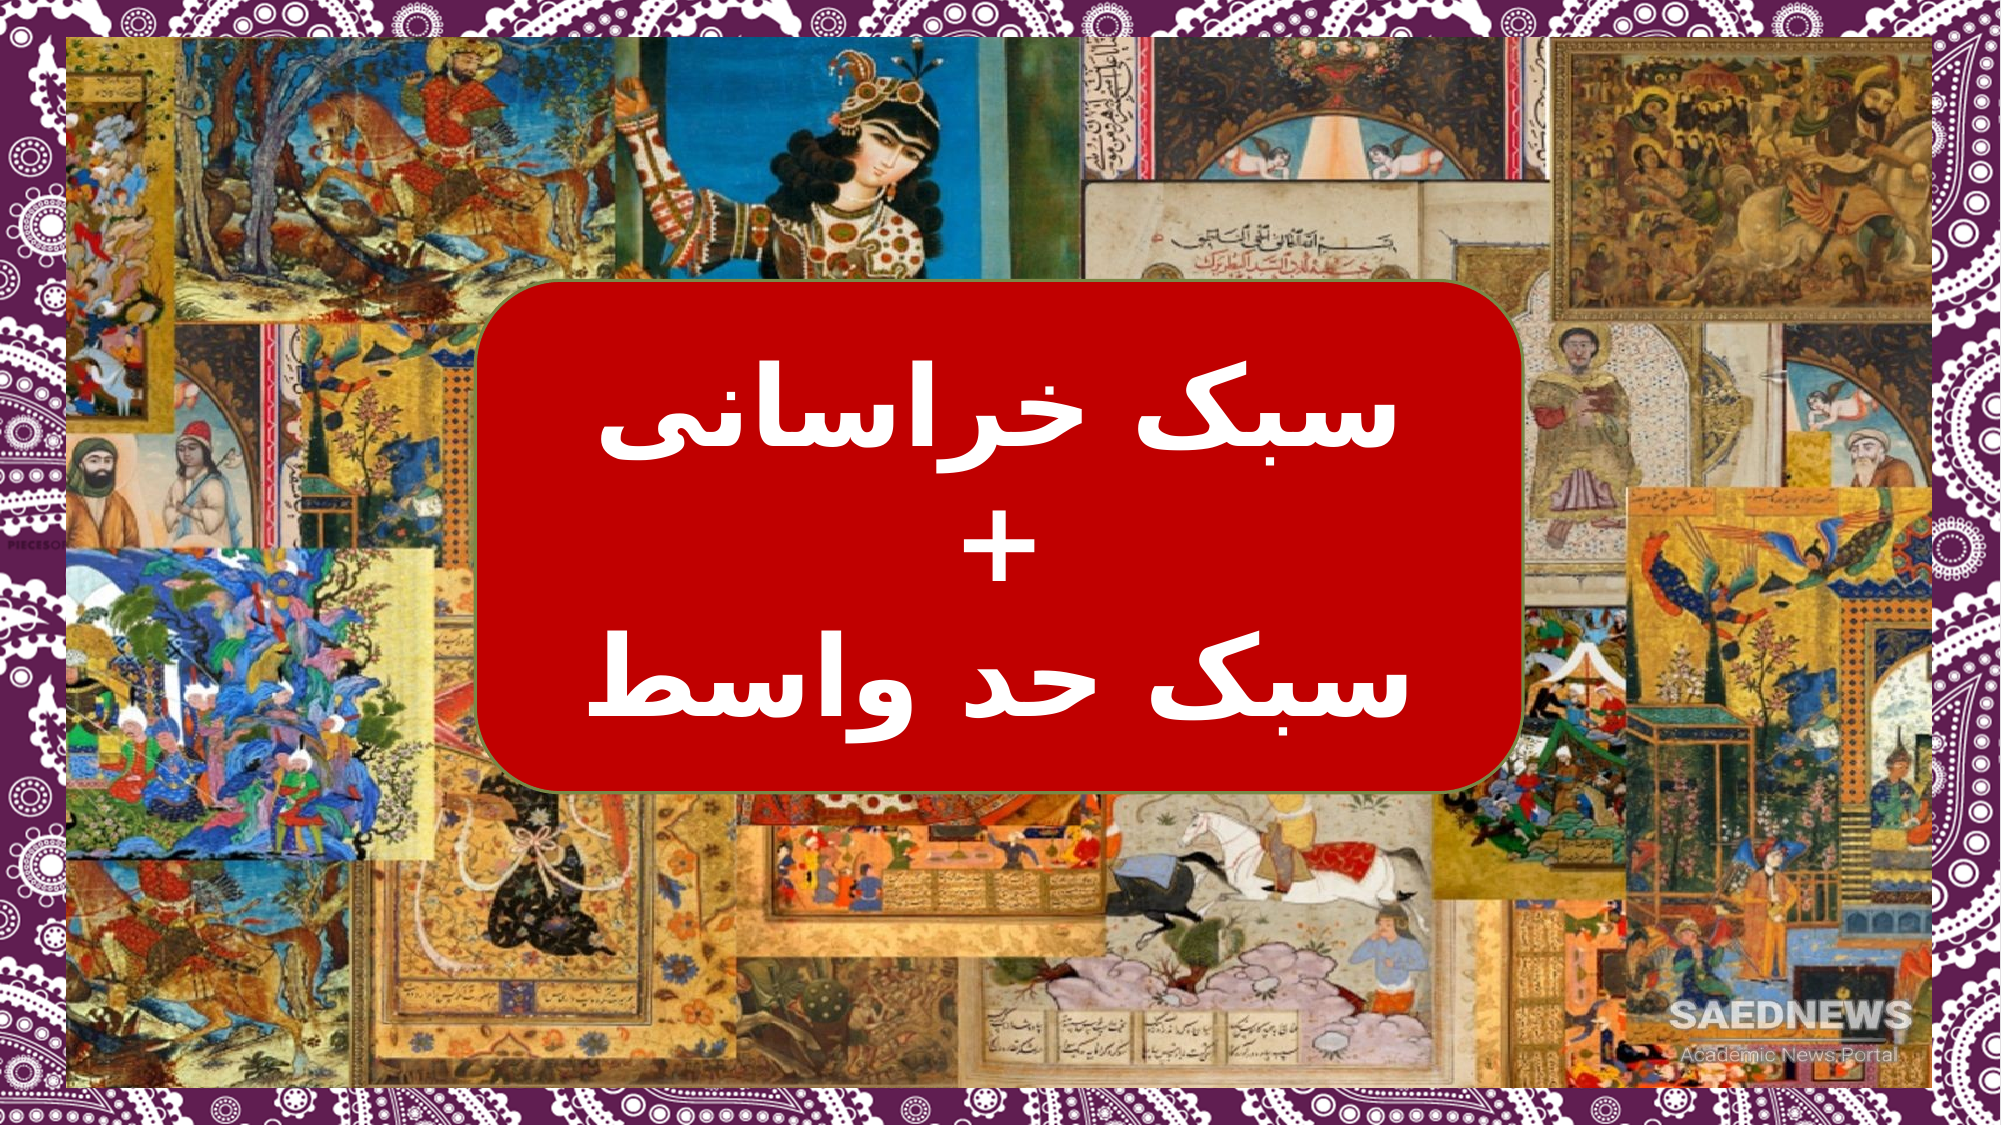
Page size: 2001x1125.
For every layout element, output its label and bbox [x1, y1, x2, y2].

list [65, 37, 1933, 1088]
picture [0, 0, 2000, 1125]
